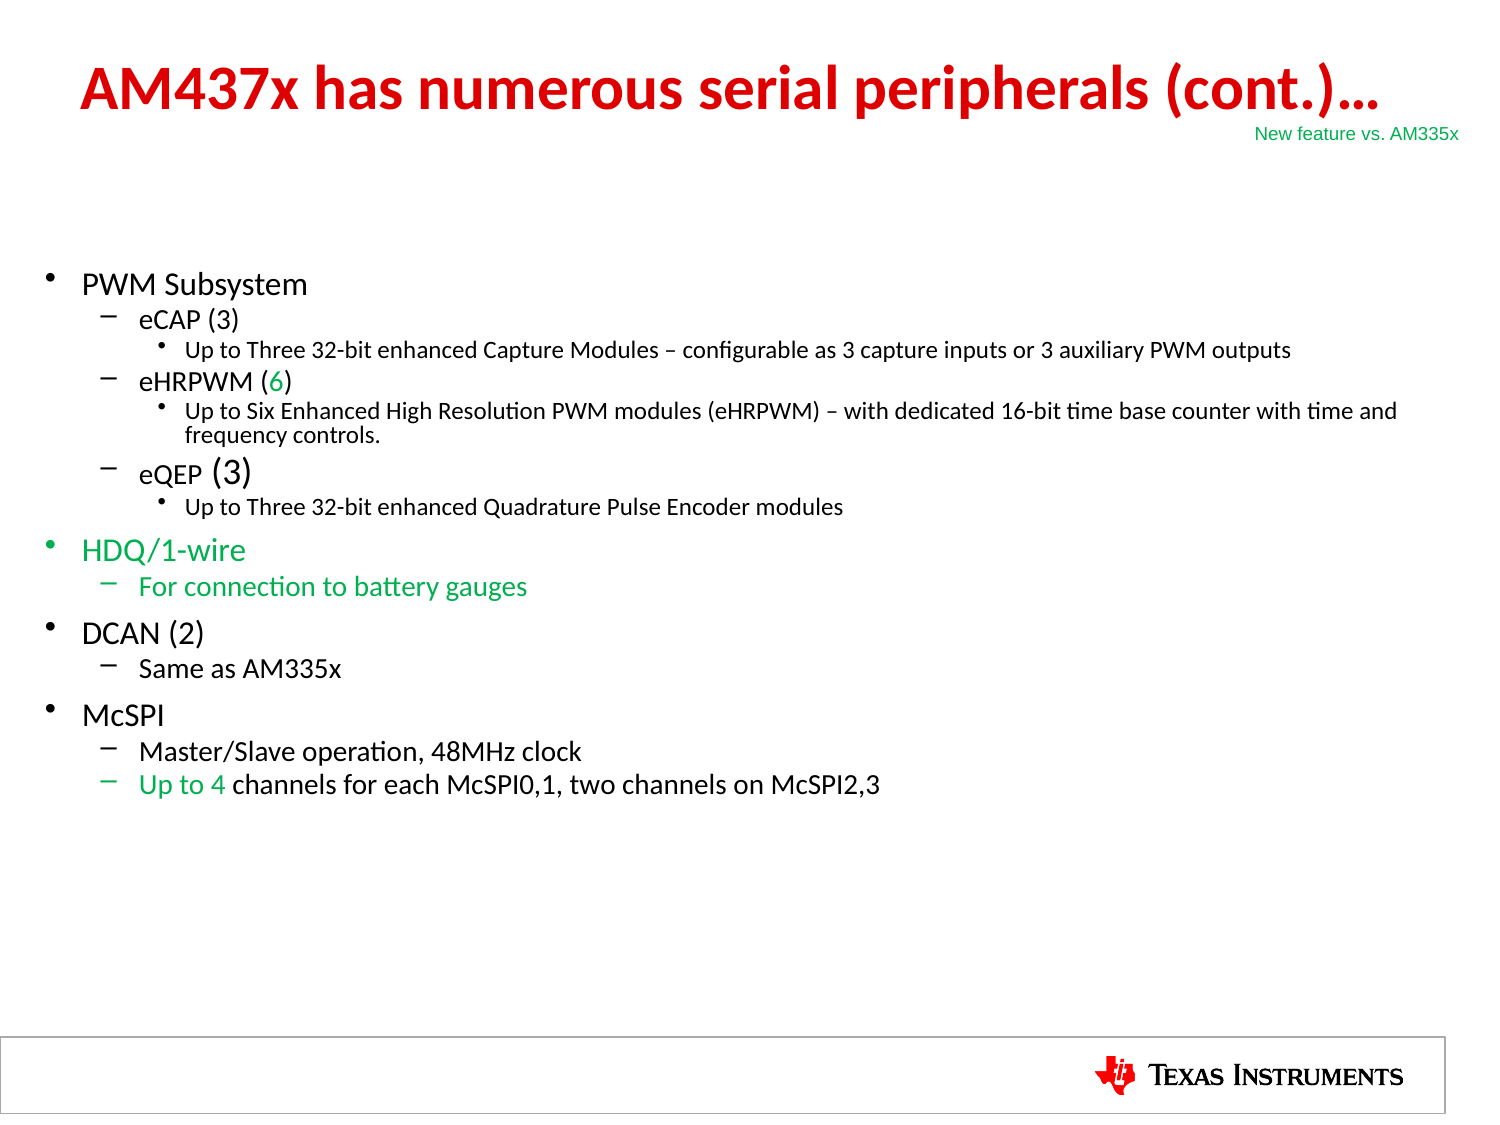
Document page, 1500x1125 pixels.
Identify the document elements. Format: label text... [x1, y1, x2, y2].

text_box New feature vs. AM335x [1239, 114, 1474, 152]
list PWM Subsystem eCAP (3) Up to Three 32-bit enhanced Capture Modules – configurable as 3 capture inputs or 3 auxiliary PWM outputs eHRPWM (6) Up to Six Enhanced High Resolution PWM modules (eHRPWM) – with dedicated 16-bit time base counter with time and frequency controls. eQEP (3) Up to Three 32-bit enhanced Quadrature Pulse Encoder modules HDQ/1-wire For connection to battery gauges DCAN (2) Same as AM335x McSPI Master/Slave operation, 48MHz clock Up to 4 channels for each McSPI0,1, two channels on McSPI2,3 [29, 261, 1419, 901]
picture [1095, 1056, 1403, 1095]
title AM437x has numerous serial peripherals (cont.)… [37, 23, 1426, 158]
